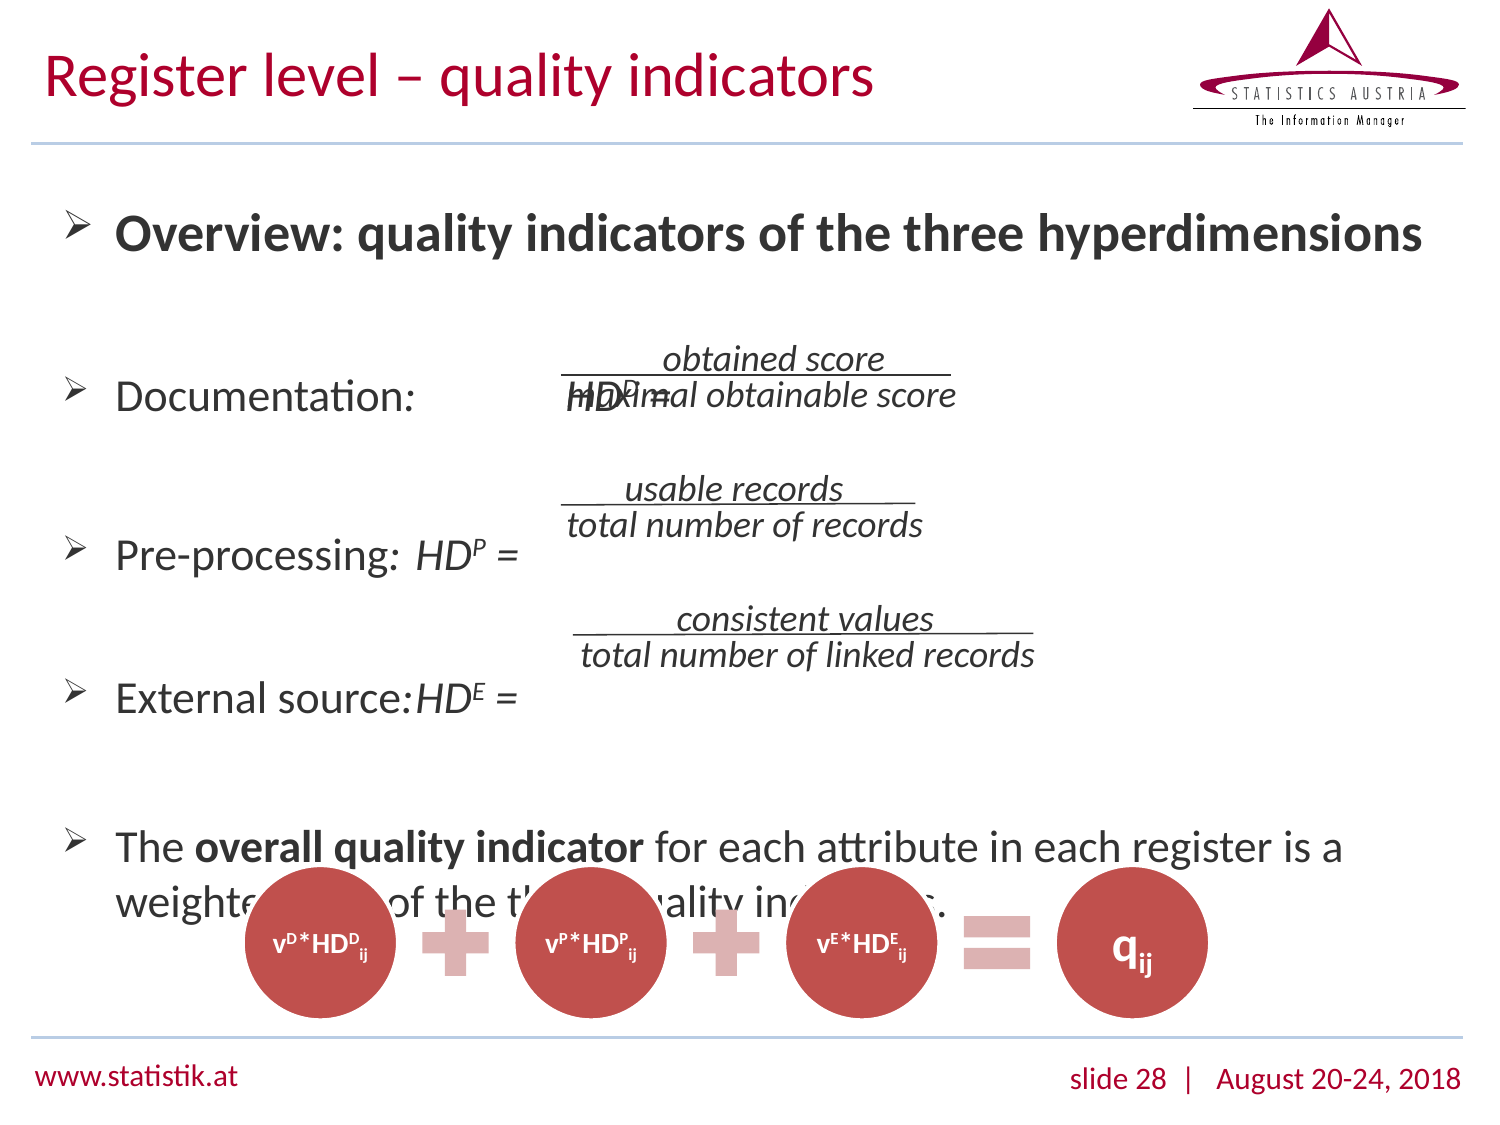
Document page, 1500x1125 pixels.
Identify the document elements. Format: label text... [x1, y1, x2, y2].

title Register level – quality indicators [29, 38, 1174, 118]
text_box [548, 325, 975, 424]
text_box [241, 743, 1211, 1125]
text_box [560, 585, 1055, 684]
list Overview: quality indicators of the three hyperdimensions Documentation: HDD = Pre-processing: HDP = External source: HDE = The overall quality indicator for each attribute in each register is a weighted sum of the three quality indicators. [0, 189, 1471, 1044]
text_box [548, 455, 942, 554]
